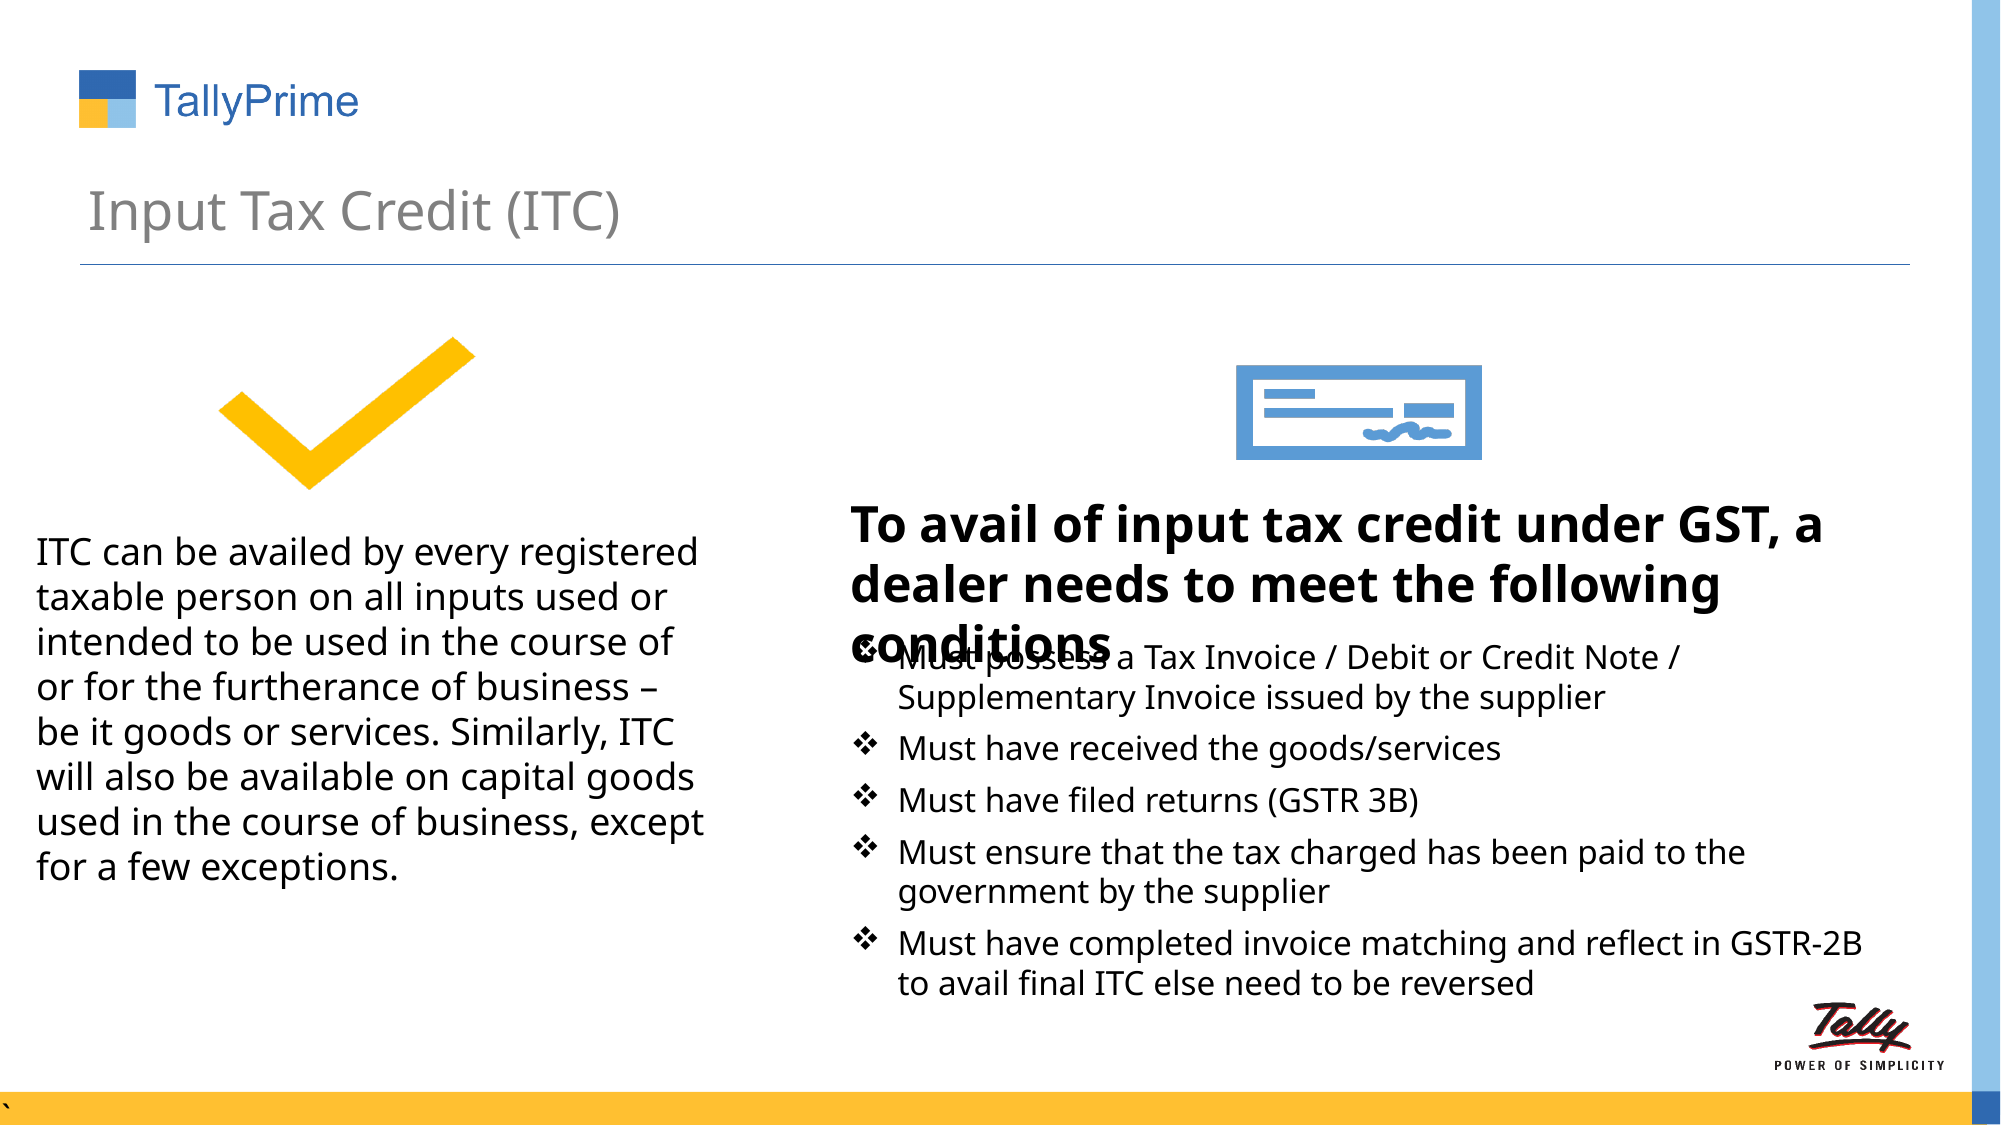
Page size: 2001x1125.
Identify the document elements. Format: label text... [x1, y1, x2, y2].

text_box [14, 299, 1941, 859]
picture [79, 70, 358, 128]
title Input Tax Credit (ITC) [74, 176, 1904, 251]
picture [1758, 989, 1961, 1083]
